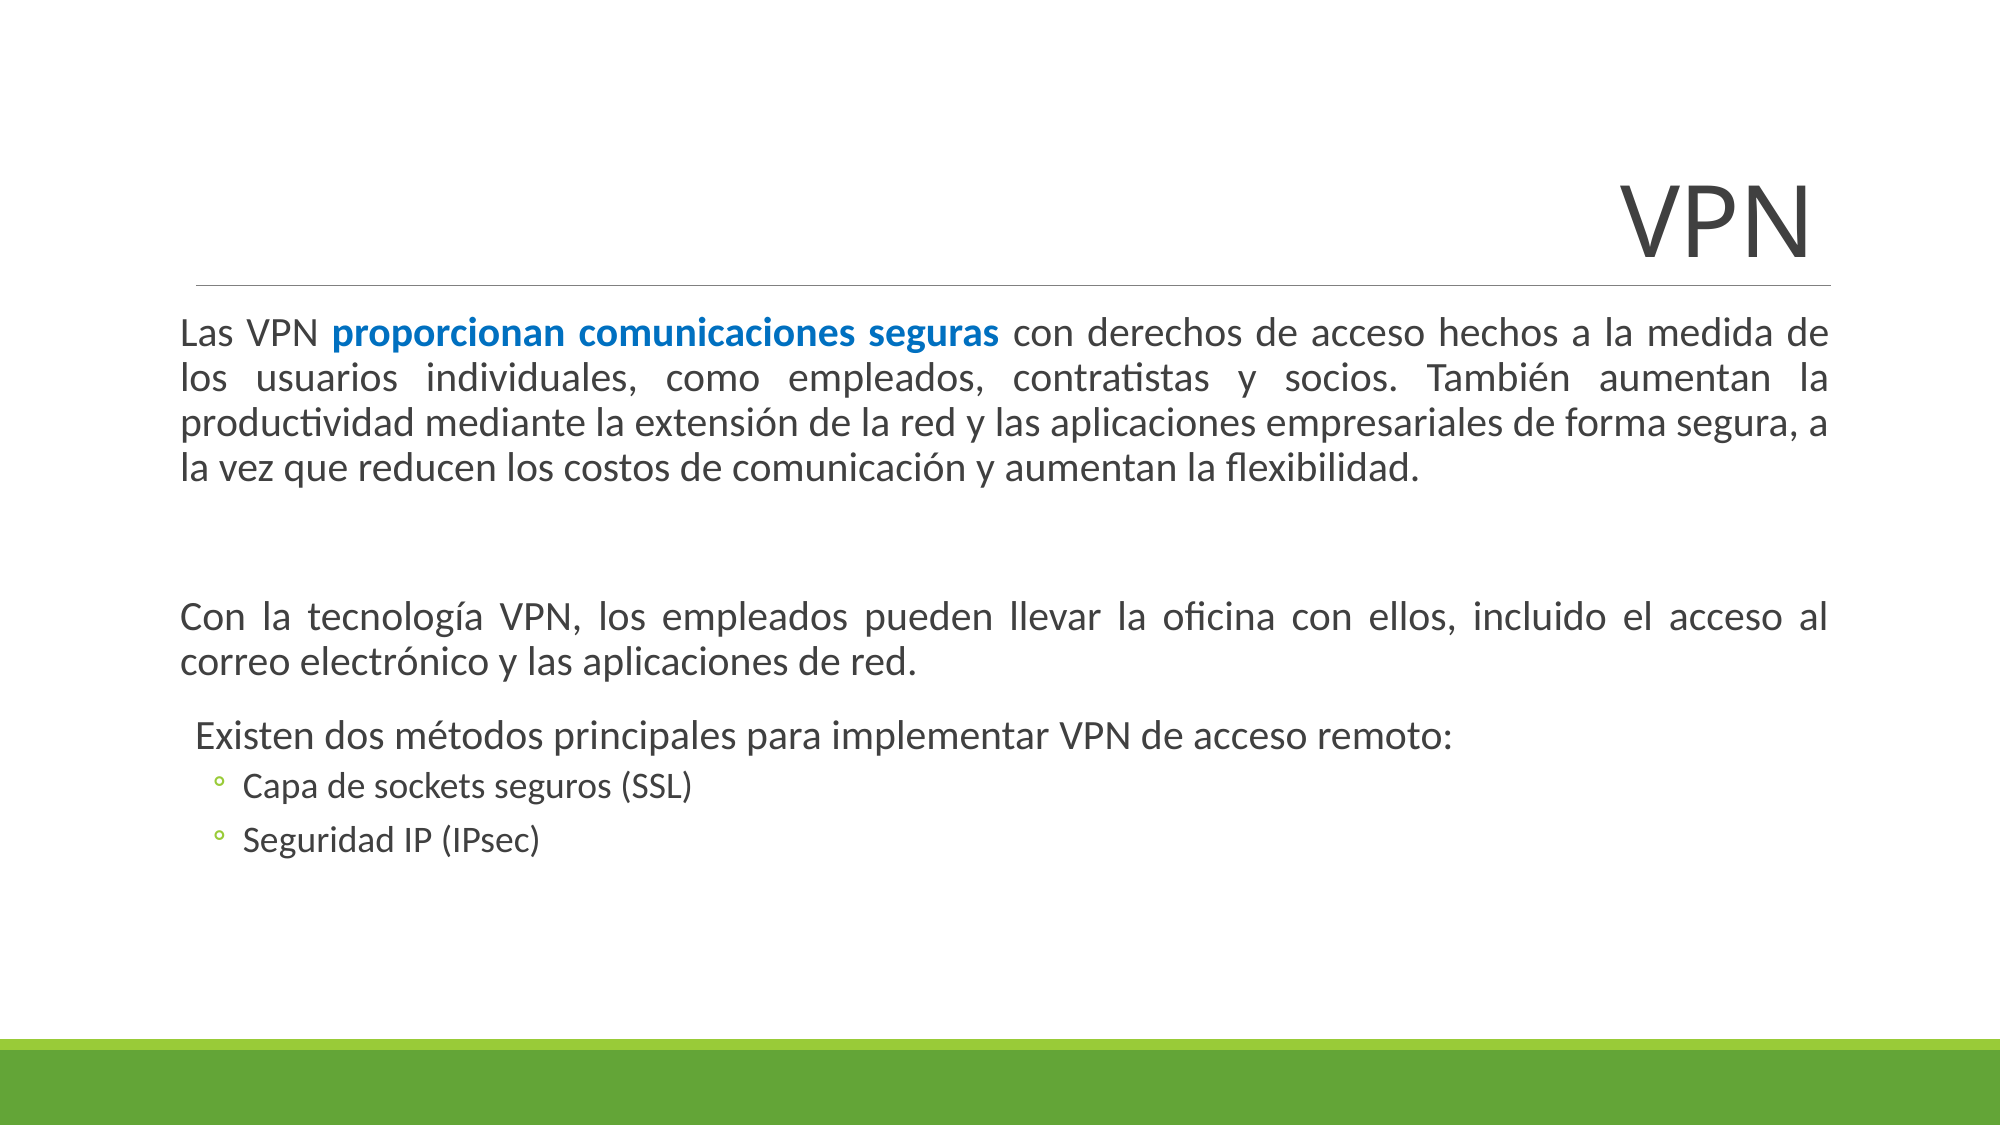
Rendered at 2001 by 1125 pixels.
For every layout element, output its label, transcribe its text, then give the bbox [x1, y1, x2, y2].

list Las VPN proporcionan comunicaciones seguras con derechos de acceso hechos a la medida de los usuarios individuales, como empleados, contratistas y socios. También aumentan la productividad mediante la extensión de la red y las aplicaciones empresariales de forma segura, a la vez que reducen los costos de comunicación y aumentan la flexibilidad. Con la tecnología VPN, los empleados pueden llevar la oficina con ellos, incluido el acceso al correo electrónico y las aplicaciones de red. Existen dos métodos principales para implementar VPN de acceso remoto: Capa de sockets seguros (SSL) Seguridad IP (IPsec) [180, 302, 1830, 963]
title VPN [180, 47, 1830, 285]
